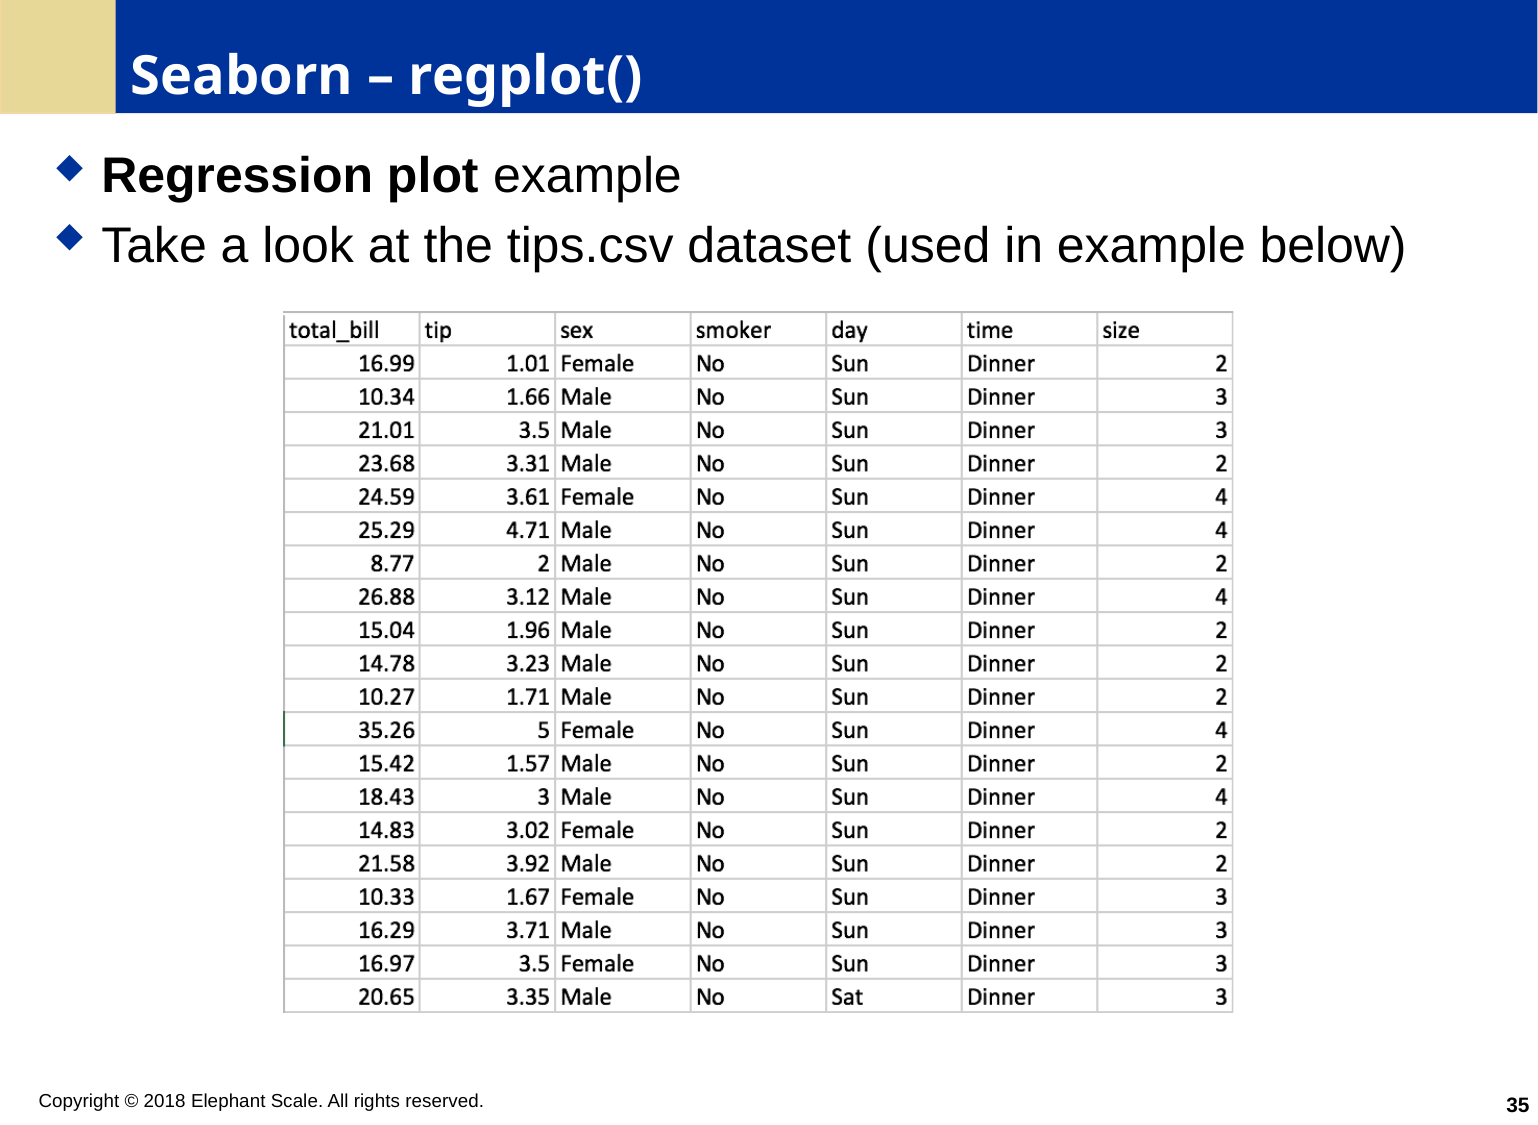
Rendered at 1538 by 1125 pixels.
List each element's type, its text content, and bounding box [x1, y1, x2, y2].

picture [280, 299, 1234, 1013]
slide_number 35 [1439, 1079, 1530, 1117]
picture [0, 0, 115, 114]
footer Copyright © 2018 Elephant Scale. All rights reserved. [38, 1088, 932, 1112]
title Seaborn – regplot() [115, 0, 1538, 114]
list Regression plot example Take a look at the tips.csv dataset (used in example below) [38, 134, 1500, 1061]
